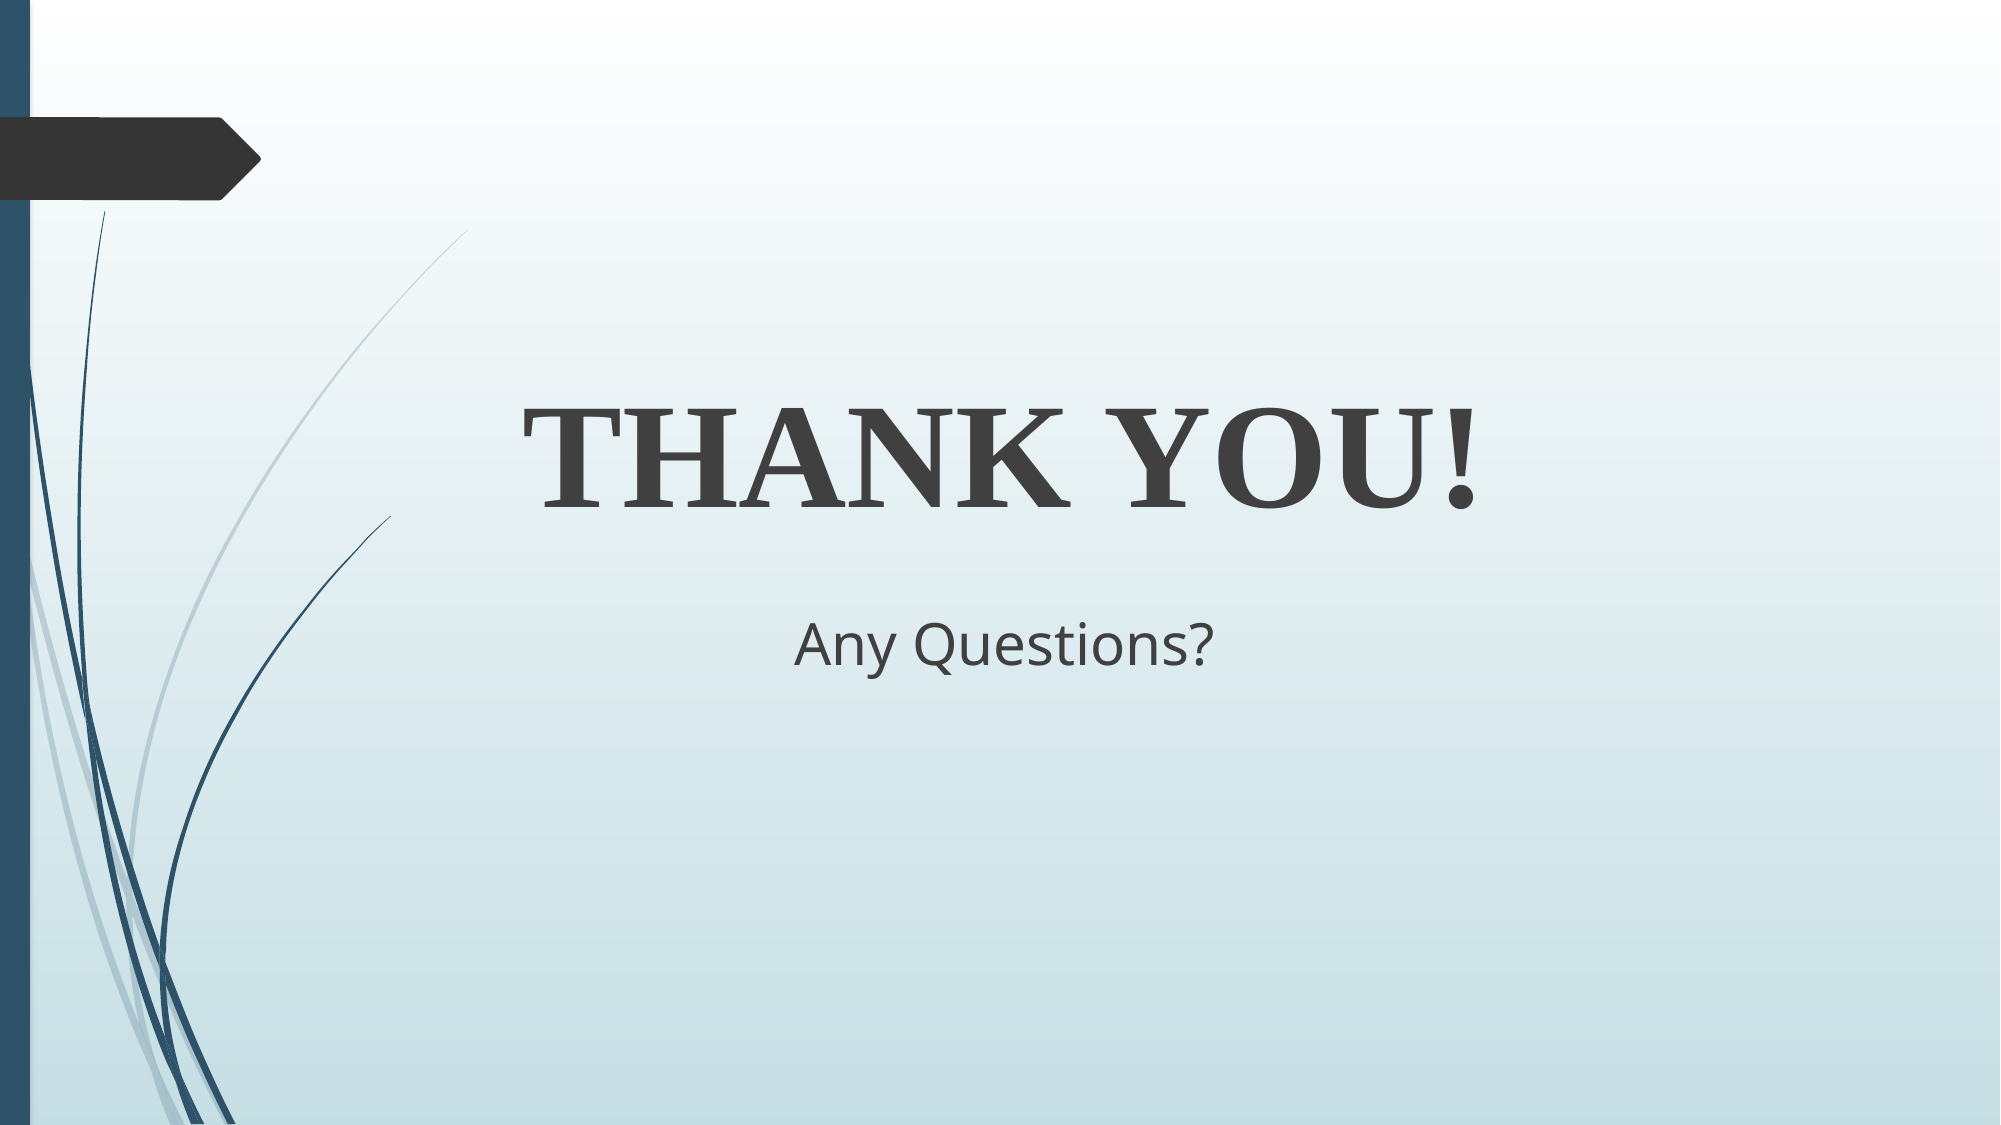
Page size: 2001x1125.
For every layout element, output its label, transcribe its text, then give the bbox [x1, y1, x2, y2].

list THANK YOU! Any Questions? [124, 350, 1886, 970]
